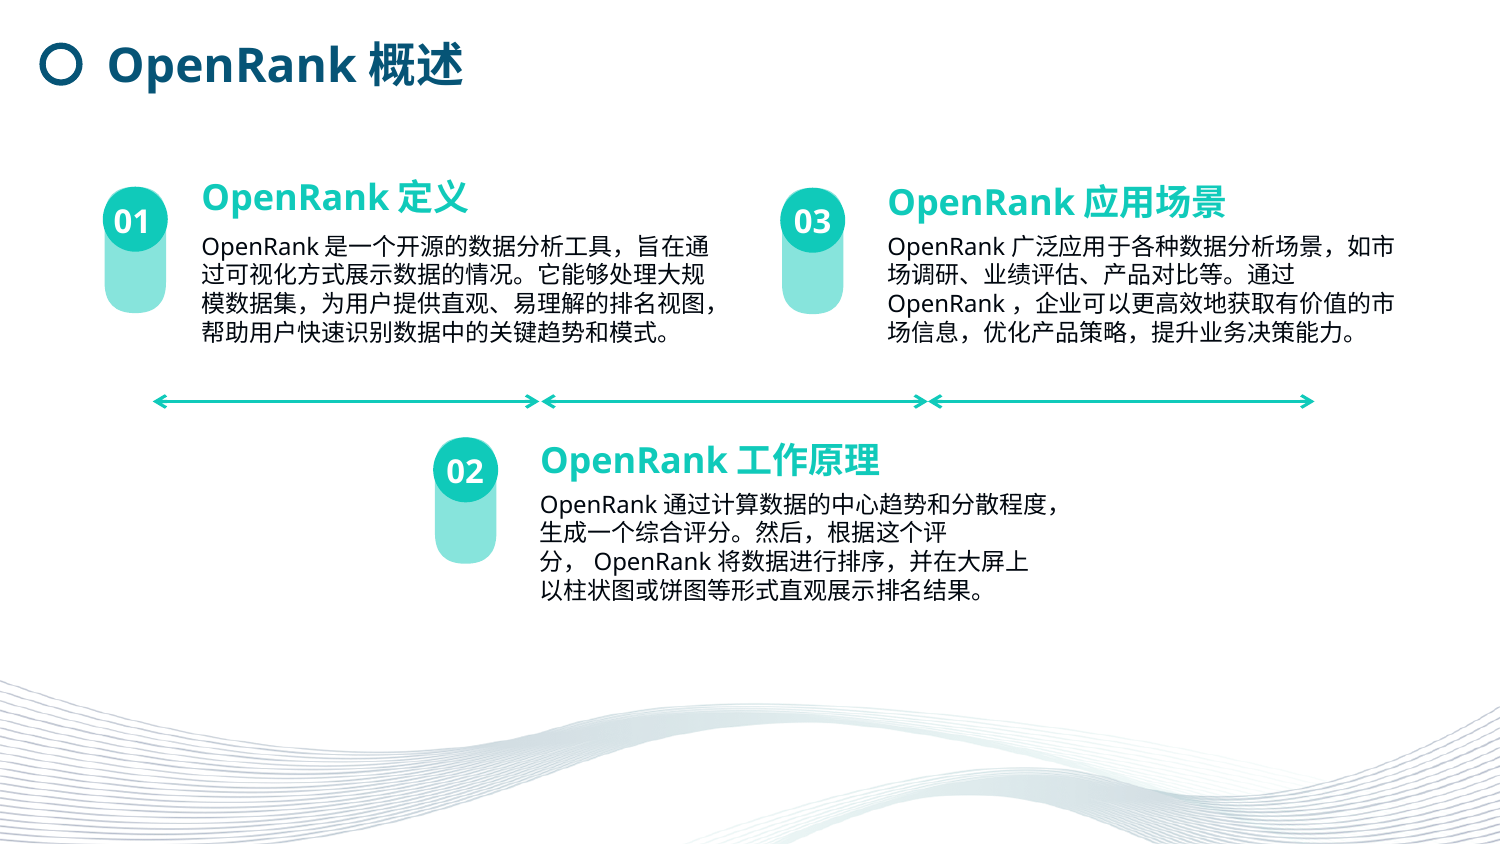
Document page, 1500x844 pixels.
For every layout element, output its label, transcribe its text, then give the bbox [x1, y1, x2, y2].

text_box OpenRank通过计算数据的中心趋势和分散程度，生成一个综合评分。然后，根据这个评分，OpenRank将数据进行排序，并在大屏上以柱状图或饼图等形式直观展示排名结果。 [524, 473, 1065, 620]
text_box OpenRank定义 [185, 158, 726, 215]
text_box [42, 45, 80, 83]
text_box OpenRank是一个开源的数据分析工具，旨在通过可视化方式展示数据的情况。它能够处理大规模数据集，为用户提供直观、易理解的排名视图，帮助用户快速识别数据中的关键趋势和模式。 [185, 215, 726, 362]
text_box [104, 256, 167, 314]
text_box [782, 256, 844, 315]
picture [0, 0, 1500, 844]
text_box [434, 506, 497, 564]
text_box OpenRank概述 [91, 11, 1500, 109]
text_box OpenRank工作原理 [524, 416, 1065, 473]
text_box [541, 394, 928, 409]
text_box OpenRank广泛应用于各种数据分析场景，如市场调研、业绩评估、产品对比等。通过OpenRank，企业可以更高效地获取有价值的市场信息，优化产品策略，提升业务决策能力。 [871, 215, 1412, 362]
text_box 03 [764, 179, 862, 256]
text_box 01 [88, 179, 178, 256]
text_box OpenRank应用场景 [871, 158, 1412, 215]
text_box 02 [418, 429, 512, 506]
text_box [927, 394, 1315, 409]
text_box [152, 394, 540, 409]
